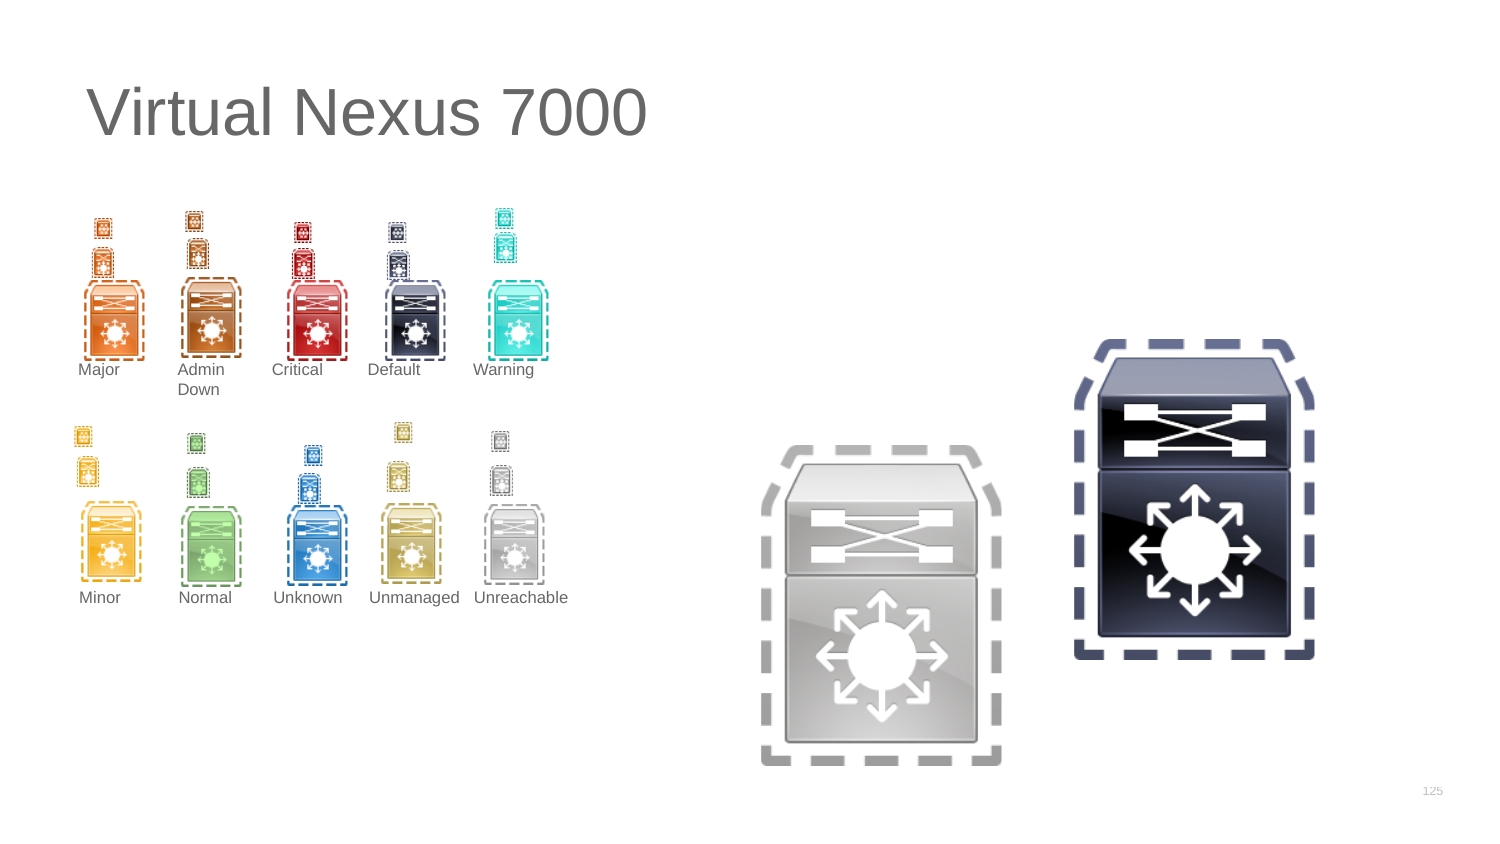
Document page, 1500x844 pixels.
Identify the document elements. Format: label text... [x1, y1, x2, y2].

picture [386, 222, 408, 244]
picture [393, 422, 415, 444]
picture [183, 211, 205, 233]
picture [74, 247, 155, 361]
picture [486, 465, 517, 496]
picture [277, 473, 358, 586]
picture [478, 279, 559, 361]
picture [292, 222, 314, 244]
picture [182, 238, 214, 269]
picture [186, 433, 208, 454]
picture [494, 208, 515, 229]
picture [72, 456, 104, 487]
picture [720, 338, 1355, 766]
picture [383, 461, 414, 493]
picture [474, 504, 555, 585]
picture [92, 218, 114, 239]
picture [371, 503, 453, 585]
picture [72, 426, 94, 448]
title Virtual Nexus 7000 [71, 55, 1441, 176]
picture [183, 467, 214, 498]
picture [489, 232, 521, 264]
picture [170, 277, 252, 359]
picture [489, 431, 511, 453]
picture [170, 506, 252, 587]
picture [277, 248, 358, 361]
picture [303, 445, 324, 466]
picture [375, 249, 456, 361]
picture [71, 501, 153, 582]
